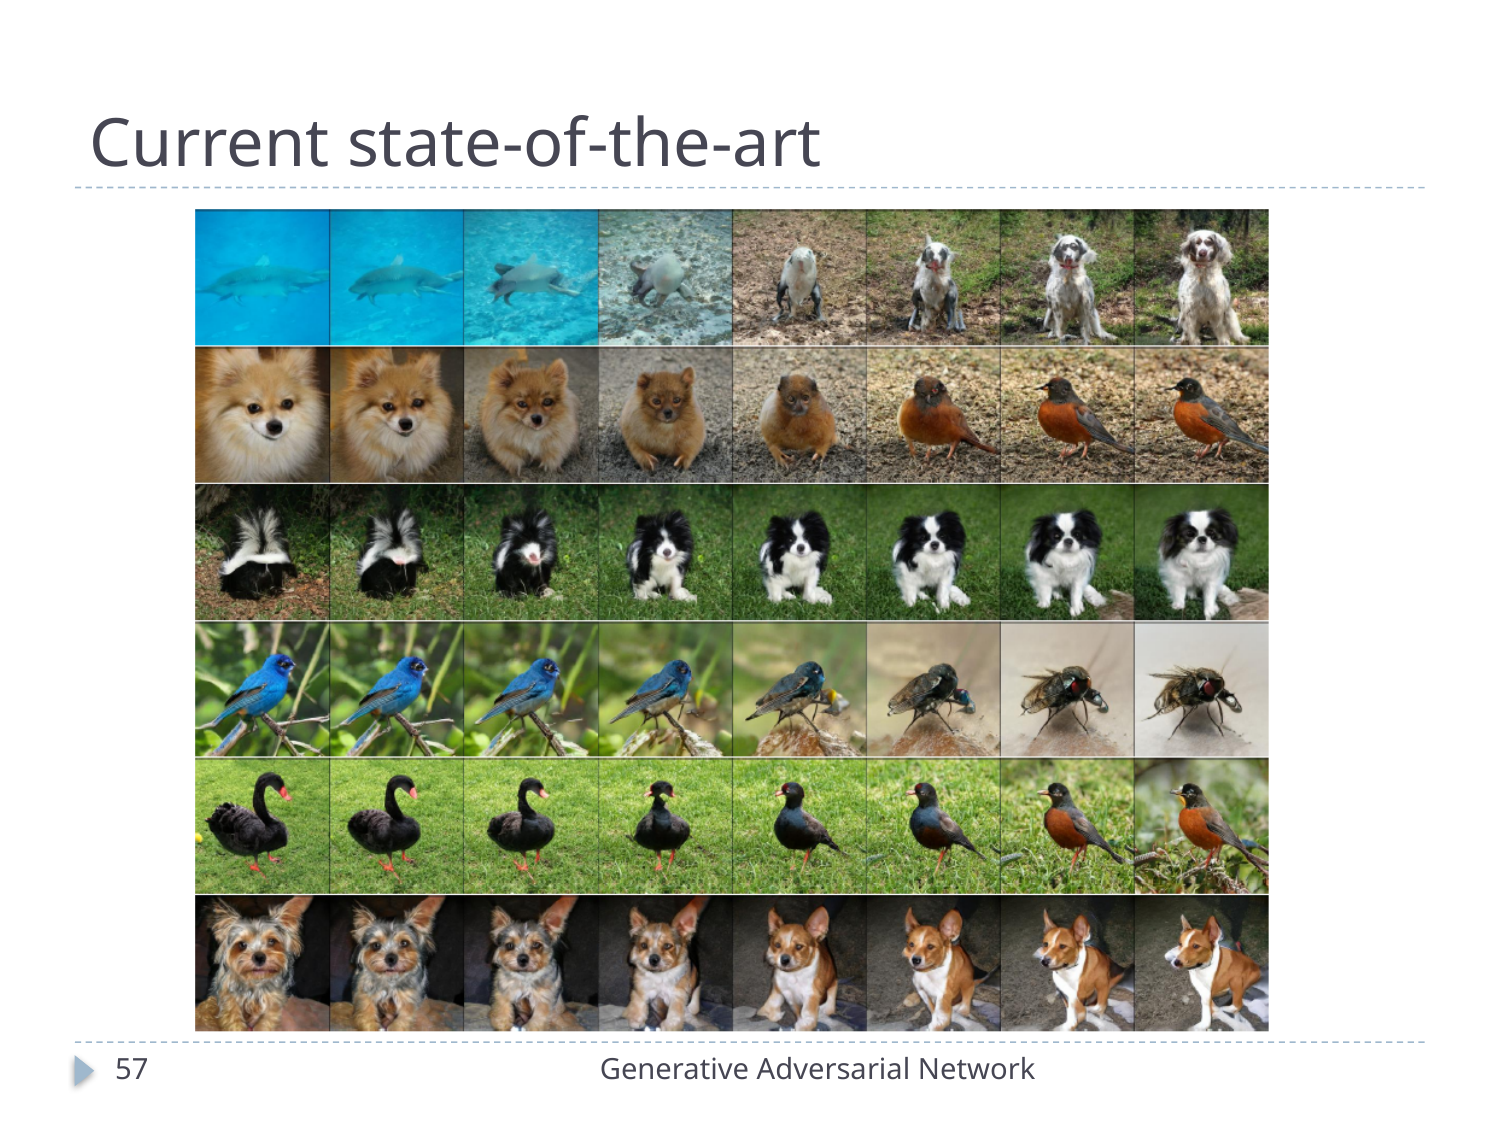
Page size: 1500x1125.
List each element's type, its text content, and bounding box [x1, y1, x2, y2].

footer Generative Adversarial Network [475, 1048, 1051, 1103]
title Current state-of-the-art [75, 24, 1425, 188]
slide_number 57 [100, 1042, 426, 1103]
picture [194, 207, 1270, 1035]
